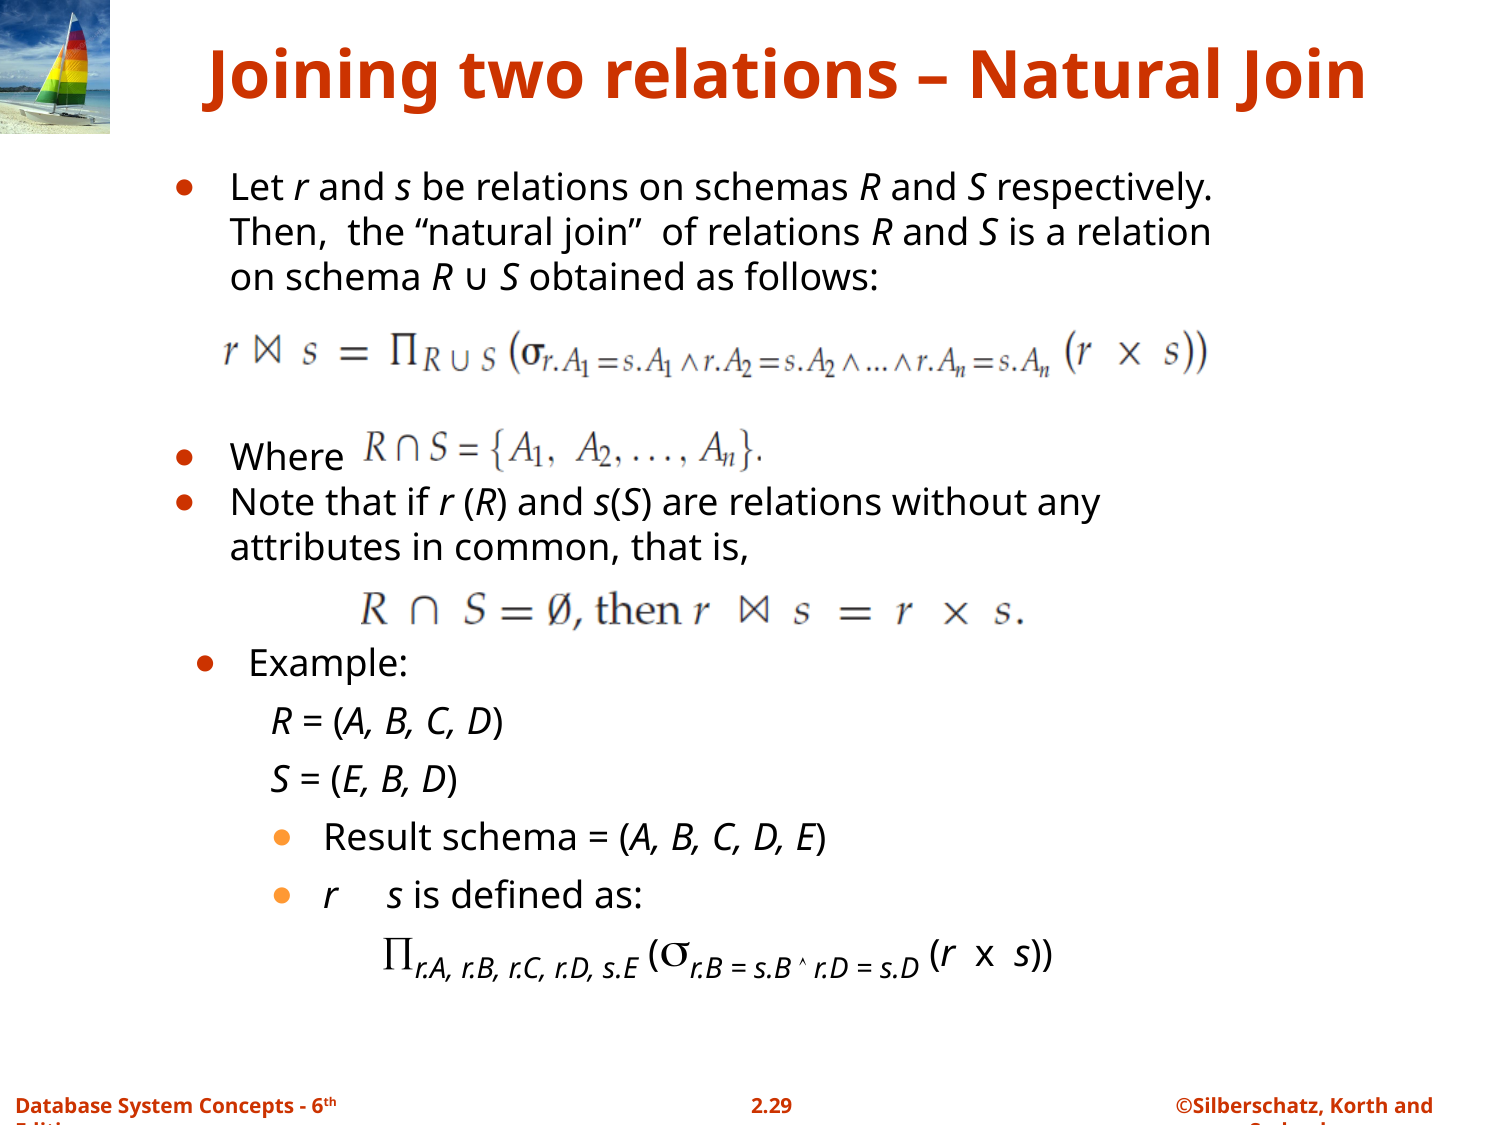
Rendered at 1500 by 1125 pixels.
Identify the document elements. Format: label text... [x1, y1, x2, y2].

picture [360, 419, 762, 476]
title Joining two relations – Natural Join [126, 19, 1451, 120]
picture [360, 581, 1042, 638]
picture [205, 302, 1231, 412]
picture [0, 0, 110, 134]
list Let r and s be relations on schemas R and S respectively. Then, the “natural join” of relations R and S is a relation on schema R ∪ S obtained as follows: Where Note that if r (R) and s(S) are relations without any attributes in common, that is, Example: R = (A, B, C, D) S = (E, B, D) Result schema = (A, B, C, D, E) r s is defined as: r.A, r.B, r.C, r.D, s.E (r.B = s.B  r.D = s.D (r x s)) [158, 155, 1278, 1010]
